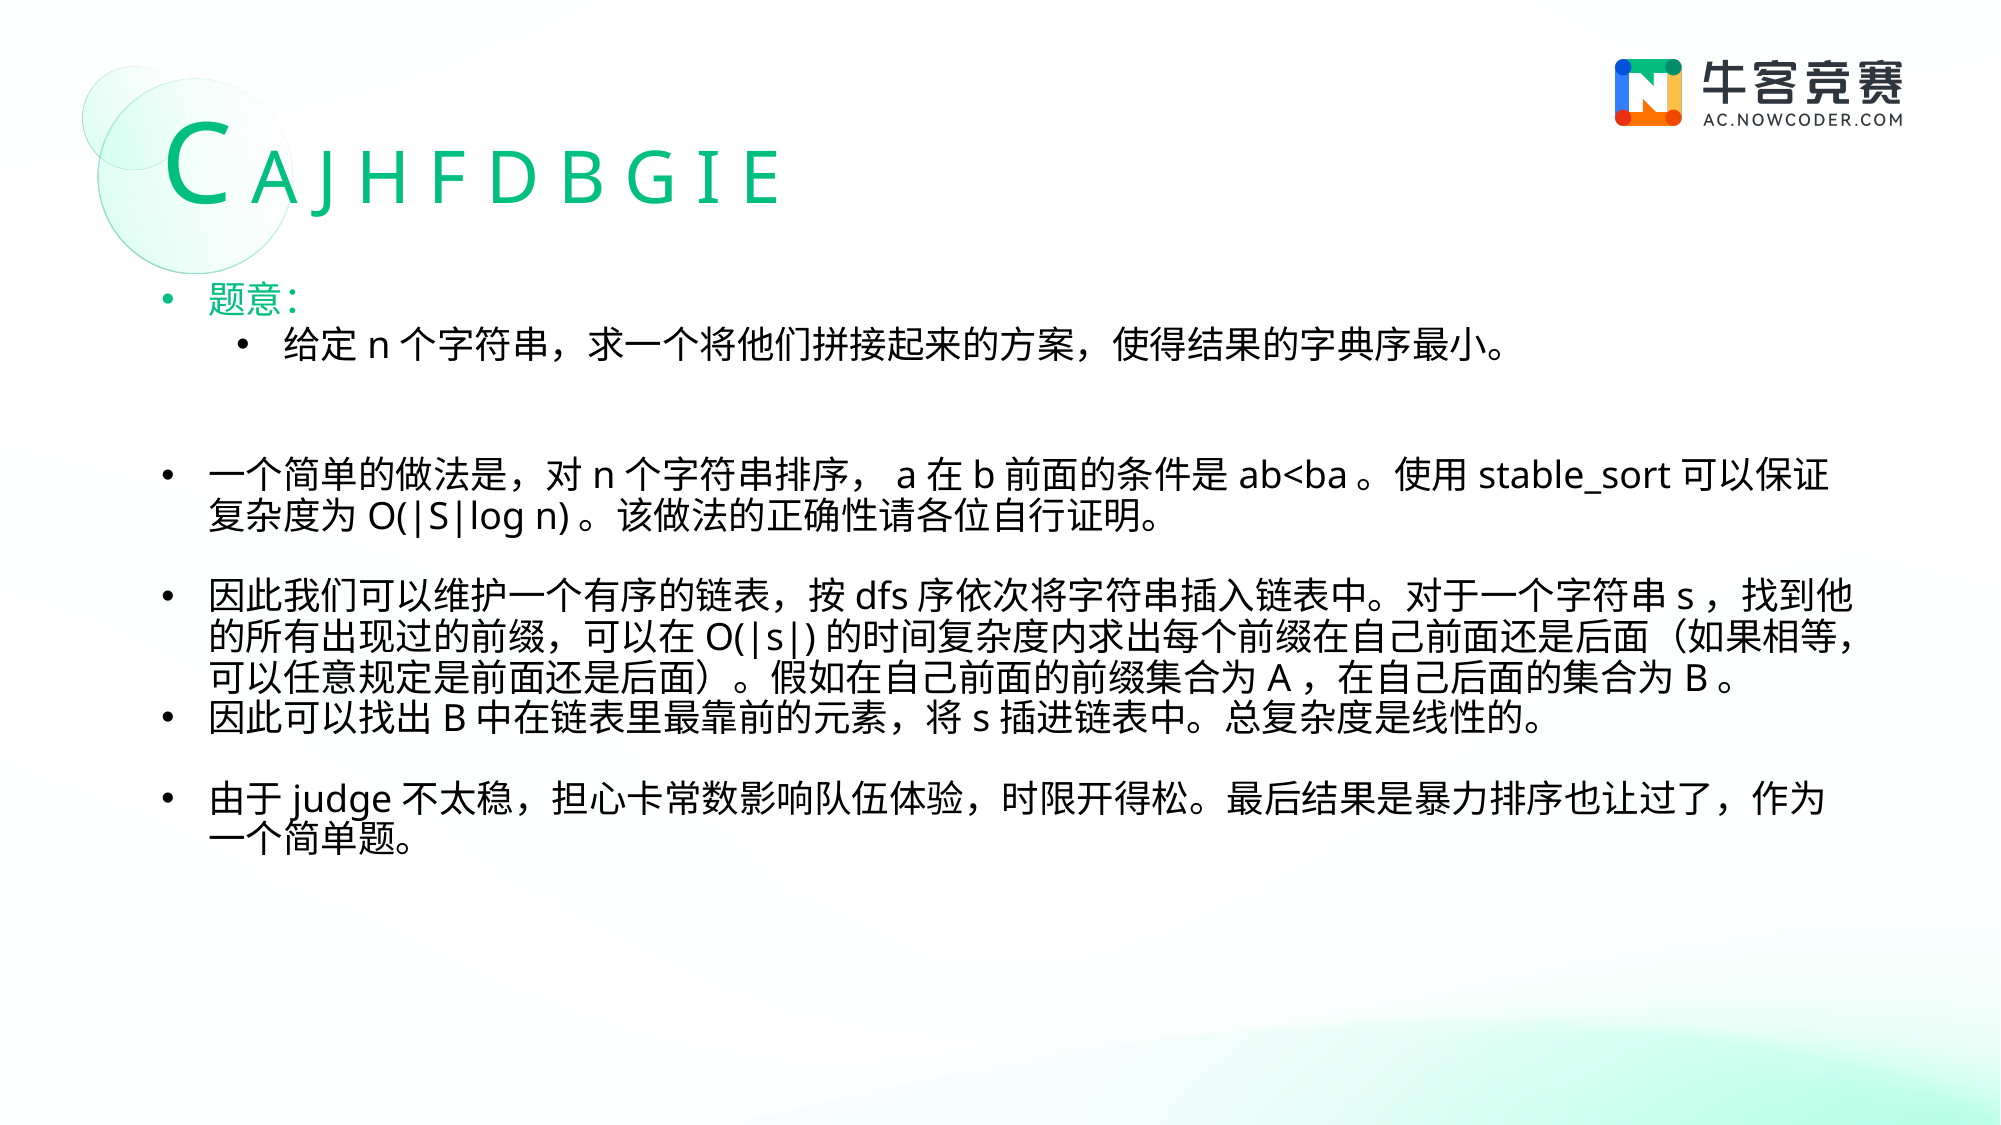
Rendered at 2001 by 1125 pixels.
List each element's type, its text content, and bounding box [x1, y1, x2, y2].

picture [0, 0, 2001, 1120]
text_box 题意： 给定n个字符串，求一个将他们拼接起来的方案，使得结果的字典序最小。 一个简单的做法是，对n个字符串排序，a在b前面的条件是ab<ba。使用stable_sort可以保证复杂度为O(|S|log n)。该做法的正确性请各位自行证明。 因此我们可以维护一个有序的链表，按dfs序依次将字符串插入链表中。对于一个字符串s，找到他的所有出现过的前缀，可以在O(|s|)的时间复杂度内求出每个前缀在自己前面还是后面（如果相等，可以任意规定是前面还是后面）。假如在自己前面的前缀集合为A，在自己后面的集合为B。 因此可以找出B中在链表里最靠前的元素，将s插进链表中。总复杂度是线性的。 由于judge不太稳，担心卡常数影响队伍体验，时限开得松。最后结果是暴力排序也让过了，作为一个简单题。 [146, 273, 1872, 1059]
text_box C A J H F D B G I E [293, 98, 1872, 204]
